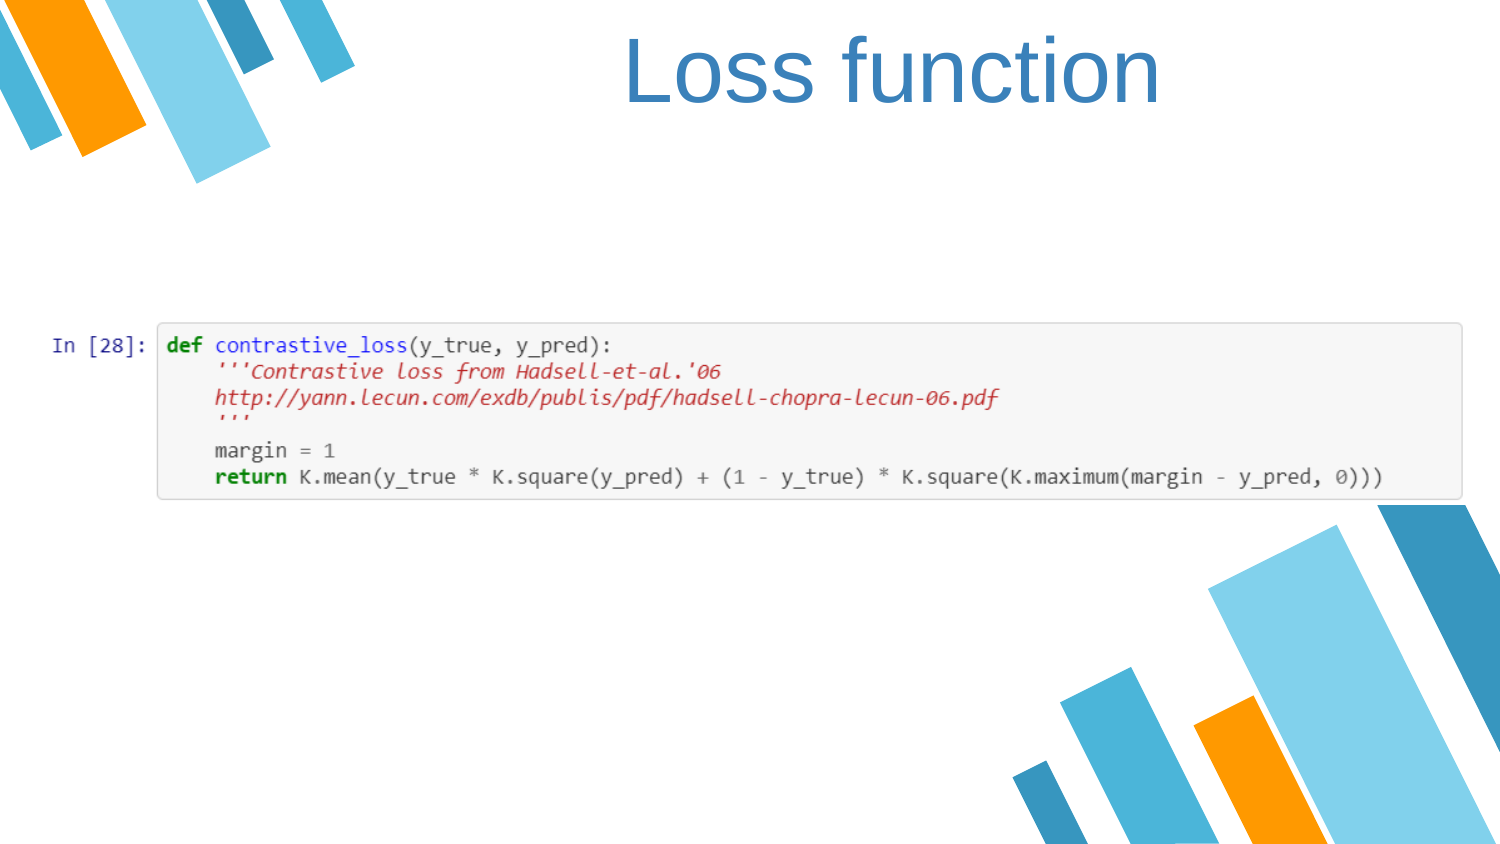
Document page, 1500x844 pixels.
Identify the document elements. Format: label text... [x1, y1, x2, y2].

text_box Loss function [607, 3, 1179, 129]
picture [28, 315, 1472, 505]
